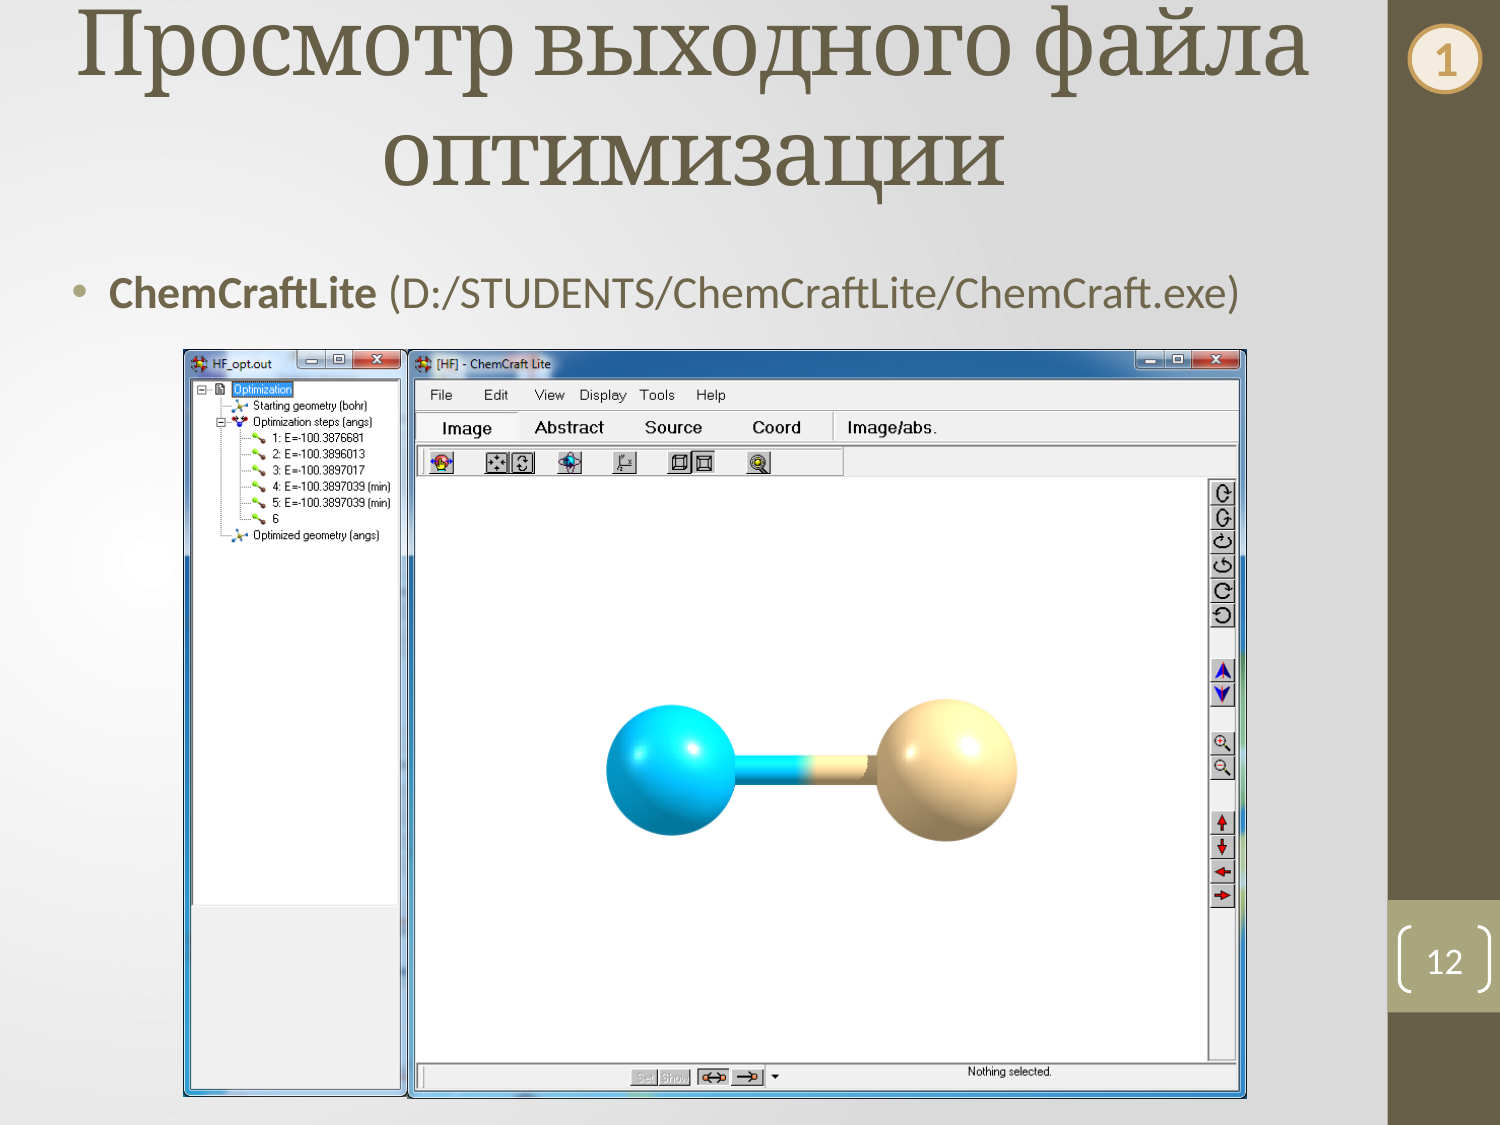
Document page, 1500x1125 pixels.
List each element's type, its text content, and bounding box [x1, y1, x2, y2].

picture [182, 349, 1247, 1099]
title Просмотр выходного файла оптимизации [0, 0, 1387, 188]
text_box [1407, 34, 1418, 84]
list ChemCraftLite (D:/STUDENTS/ChemCraftLite/ChemCraft.exe) [37, 255, 1349, 331]
text_box 1 [1418, 19, 1490, 94]
slide_number 12 [1397, 925, 1492, 994]
